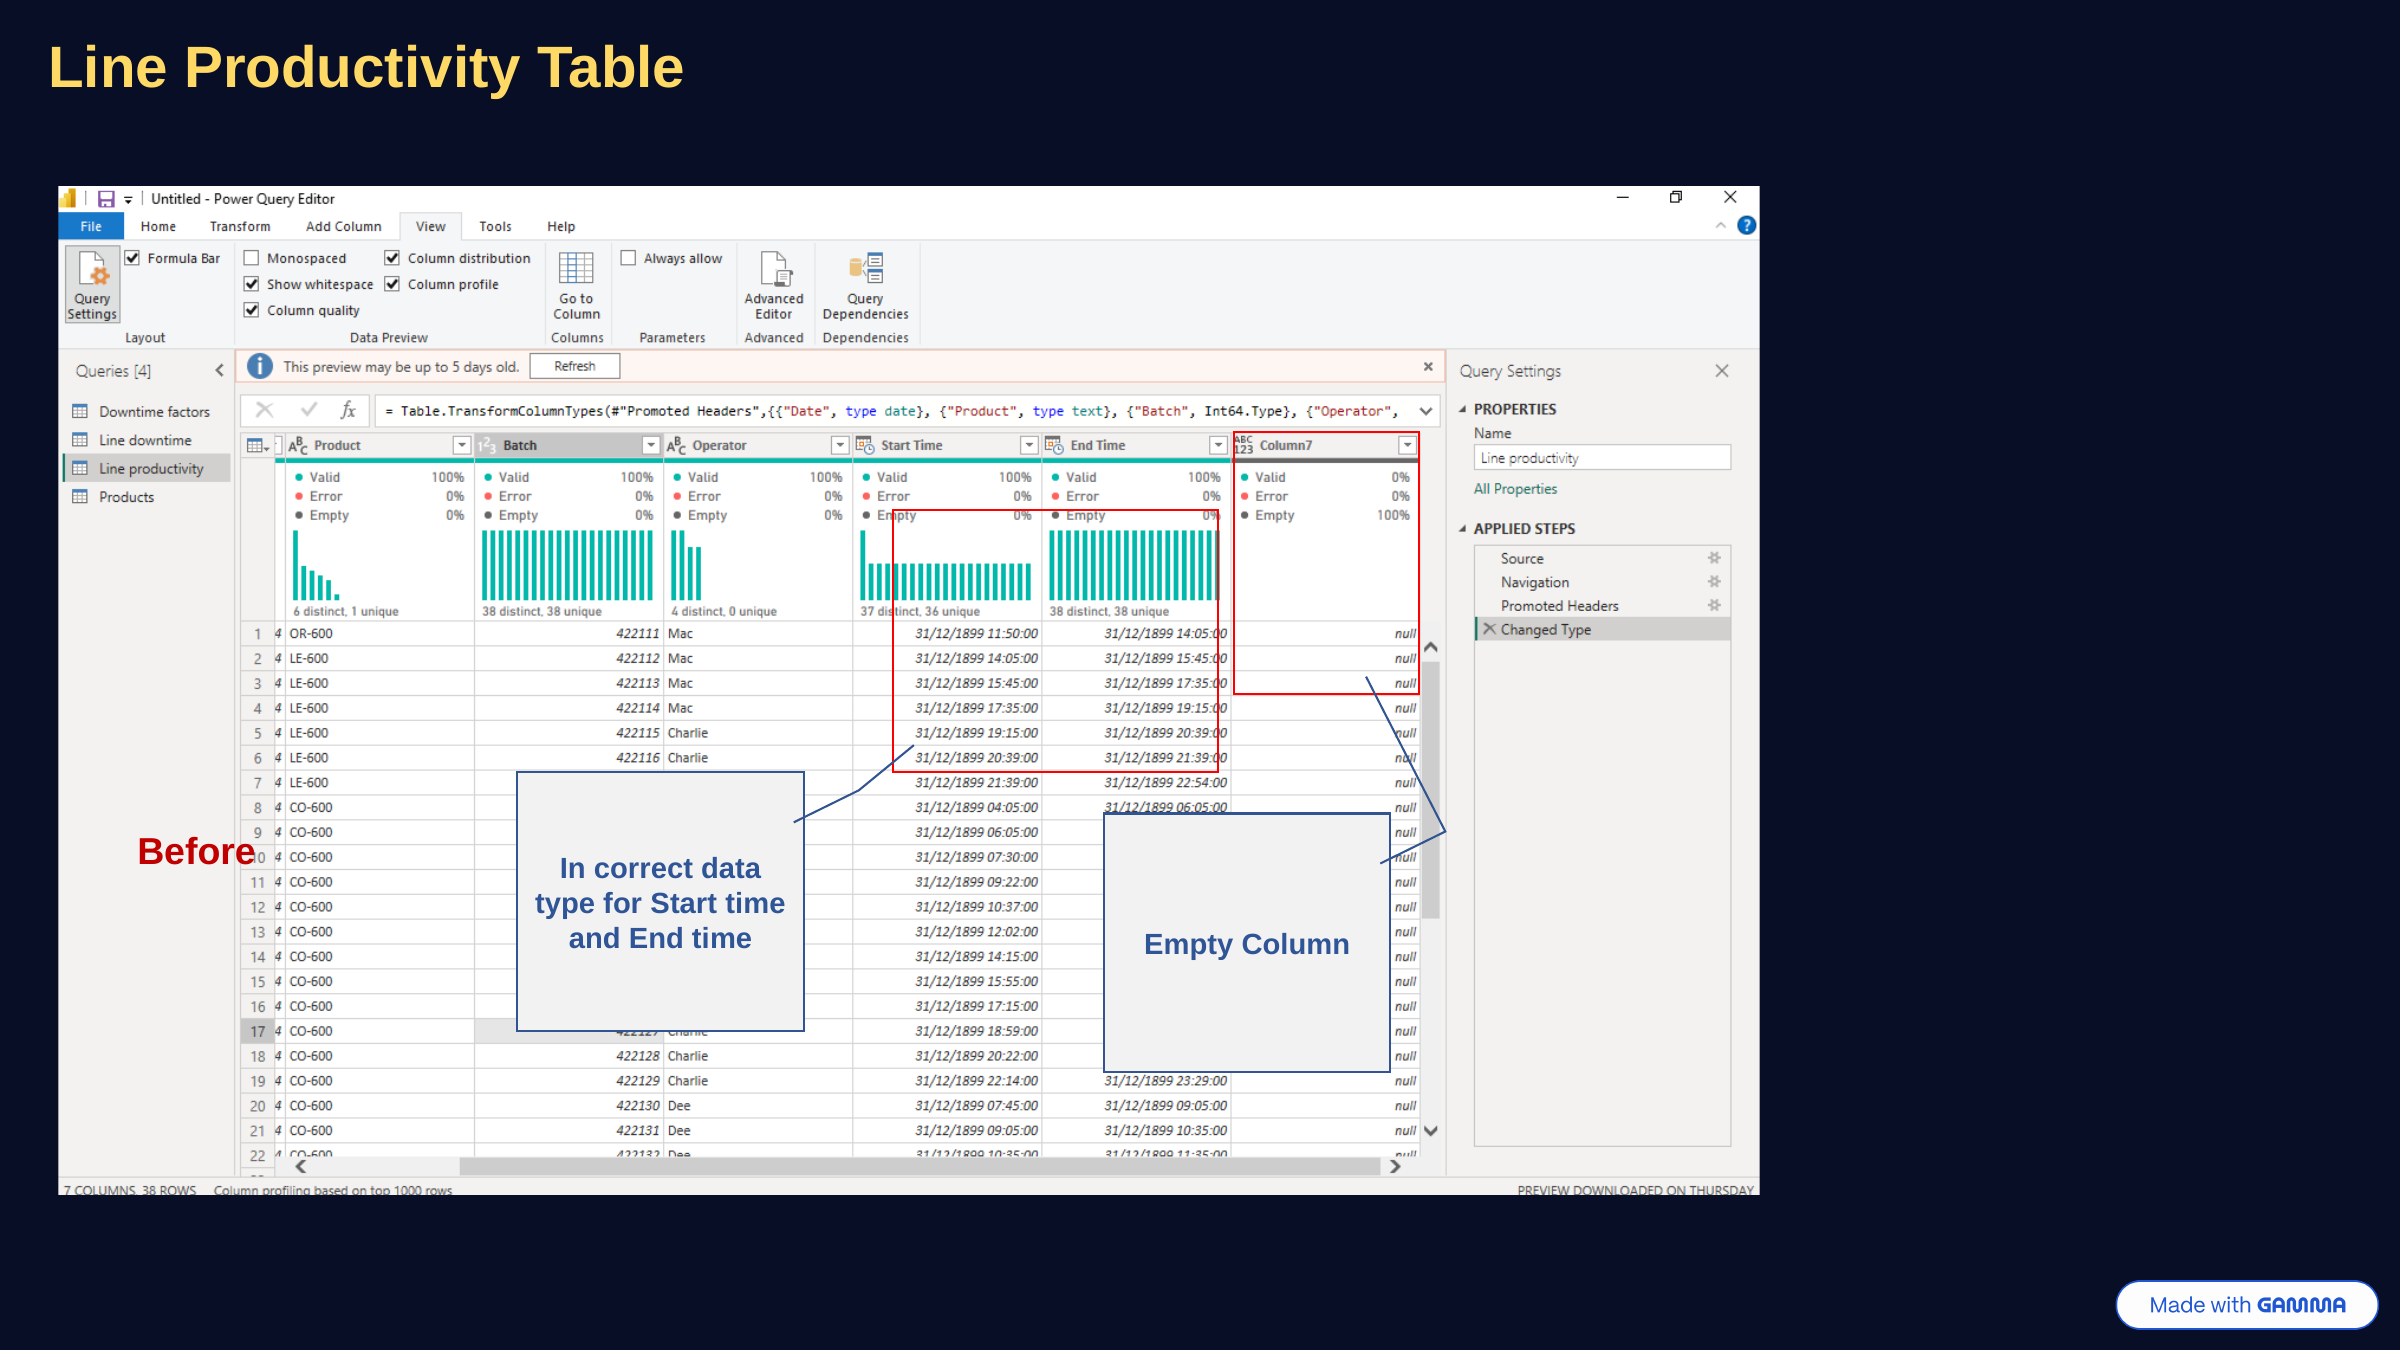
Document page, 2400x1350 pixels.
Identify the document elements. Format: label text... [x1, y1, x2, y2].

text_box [58, 185, 1760, 1195]
text_box Line Productivity Table [48, 39, 869, 121]
picture [2106, 1271, 2389, 1339]
